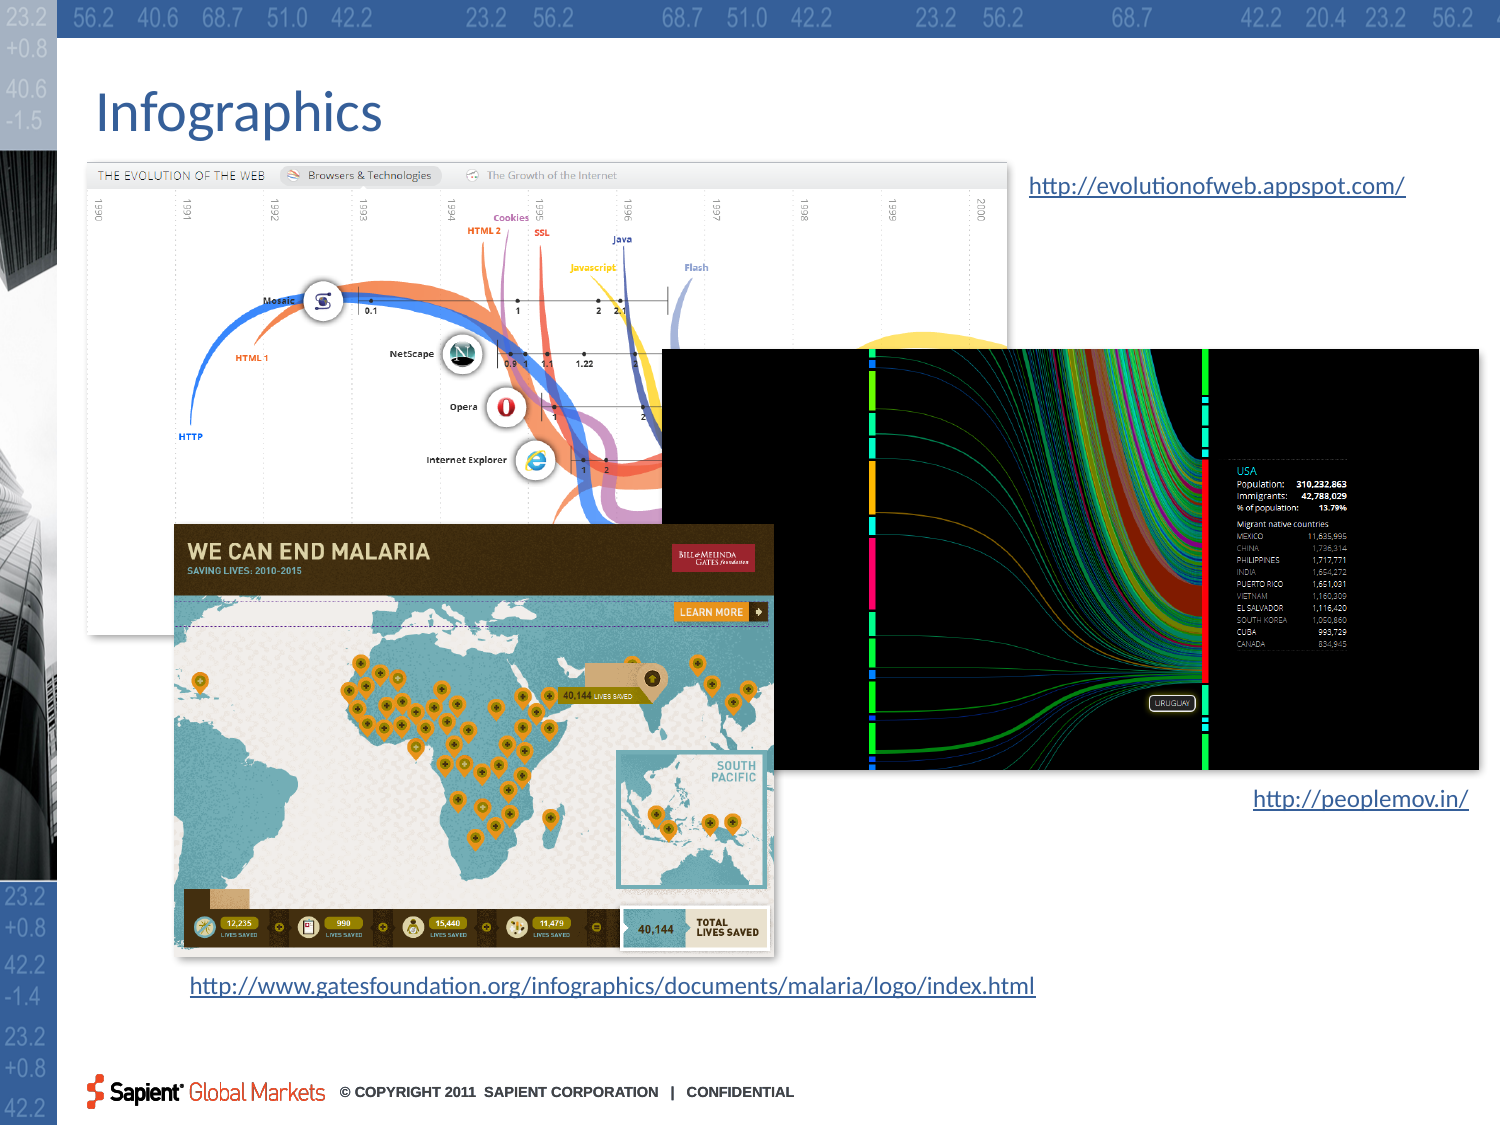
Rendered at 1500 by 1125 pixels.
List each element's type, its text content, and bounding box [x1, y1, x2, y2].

text_box http://evolutionofweb.appspot.com/ [1014, 162, 1421, 268]
picture [87, 1074, 325, 1109]
text_box http://peoplemov.in/ [1238, 774, 1485, 850]
text_box http://www.gatesfoundation.org/infographics/documents/malaria/logo/index.html [174, 961, 1088, 1037]
picture [87, 162, 1479, 957]
picture [0, 0, 1500, 1125]
title Infographics [87, 49, 1476, 163]
